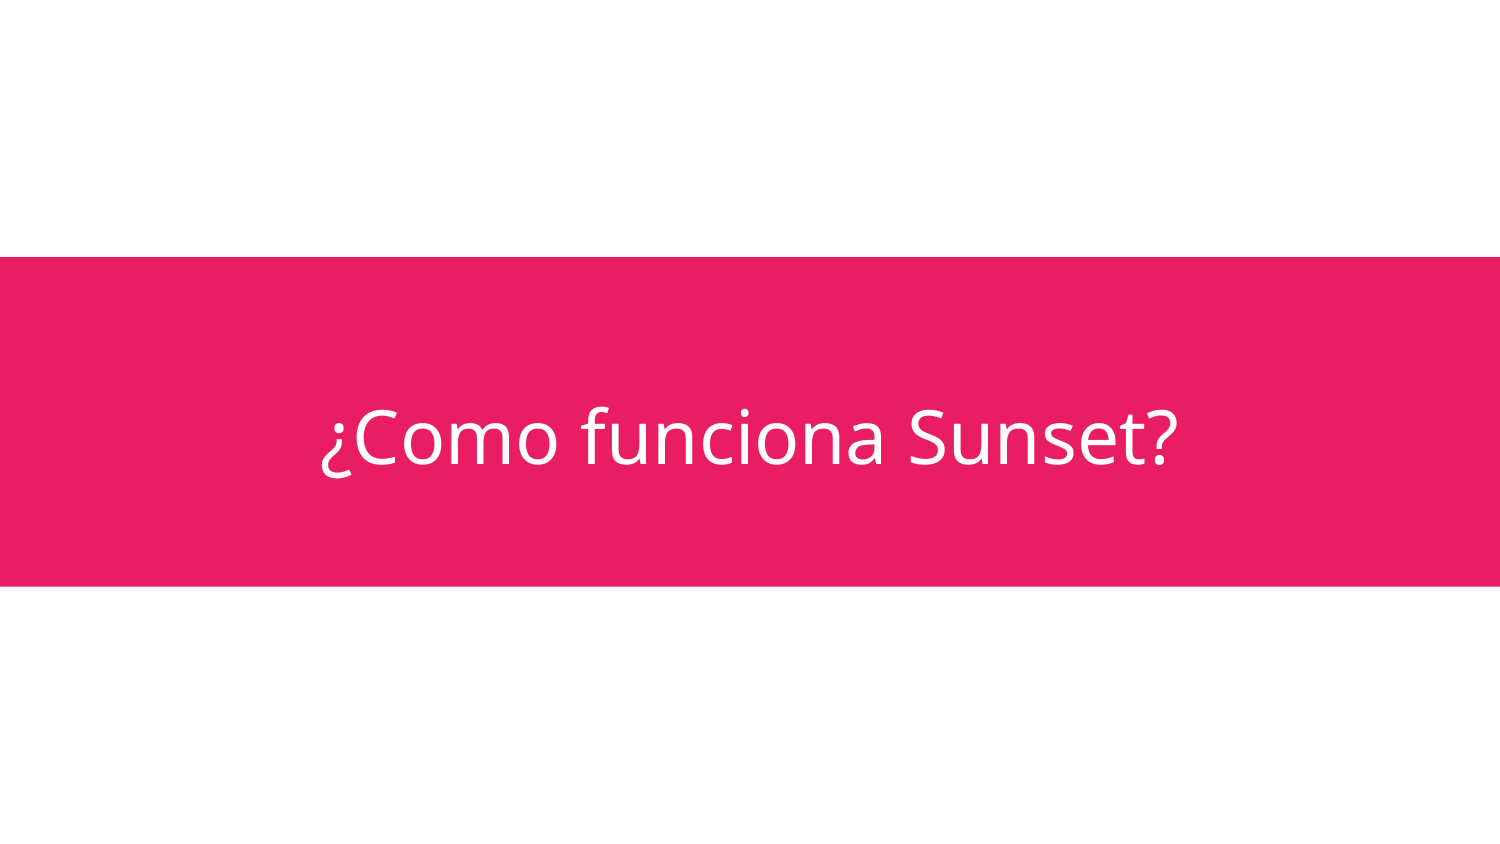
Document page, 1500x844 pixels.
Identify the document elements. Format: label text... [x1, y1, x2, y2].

title ¿Como funciona Sunset? [70, 309, 1430, 559]
